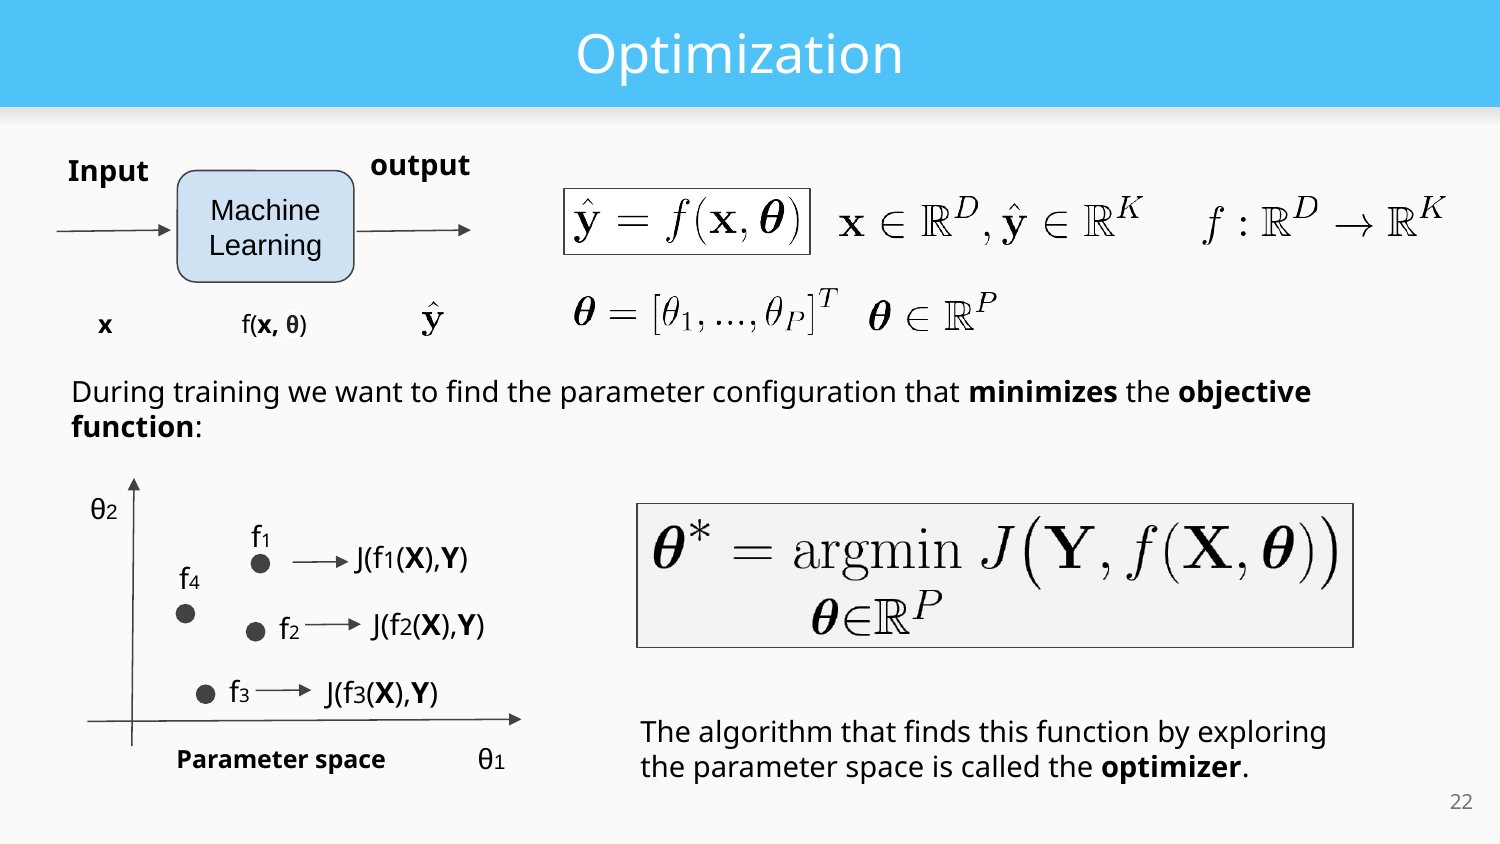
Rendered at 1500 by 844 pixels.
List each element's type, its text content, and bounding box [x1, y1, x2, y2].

slide_number ‹#› [1398, 770, 1489, 835]
text_box [176, 611, 195, 623]
text_box f4 [164, 545, 229, 611]
text_box [196, 685, 214, 704]
text_box θ1 [462, 724, 539, 790]
text_box J(f1(X),Y) [341, 524, 524, 590]
text_box [636, 503, 1354, 648]
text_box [131, 730, 135, 747]
title Optimization [16, 2, 1464, 102]
text_box J(f2(X),Y) [357, 591, 541, 657]
text_box J(f3(X),Y) [311, 658, 494, 717]
text_box f1 [236, 503, 300, 569]
text_box [246, 622, 264, 641]
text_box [52, 130, 505, 357]
text_box Parameter space [161, 730, 435, 788]
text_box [131, 477, 135, 717]
text_box f2 [264, 595, 328, 661]
picture [573, 287, 838, 335]
text_box The algorithm that finds this function by exploring the parameter space is called the optimizer. [625, 698, 1348, 799]
picture [653, 515, 1337, 636]
text_box [564, 188, 810, 255]
picture [839, 196, 1143, 246]
picture [573, 196, 799, 246]
text_box During training we want to find the parameter configuration that minimizes the objective function: [56, 358, 1397, 459]
text_box [253, 569, 268, 573]
text_box θ2 [75, 474, 151, 540]
picture [421, 301, 444, 337]
text_box f3 [214, 658, 279, 717]
picture [1201, 196, 1446, 246]
picture [868, 291, 997, 331]
